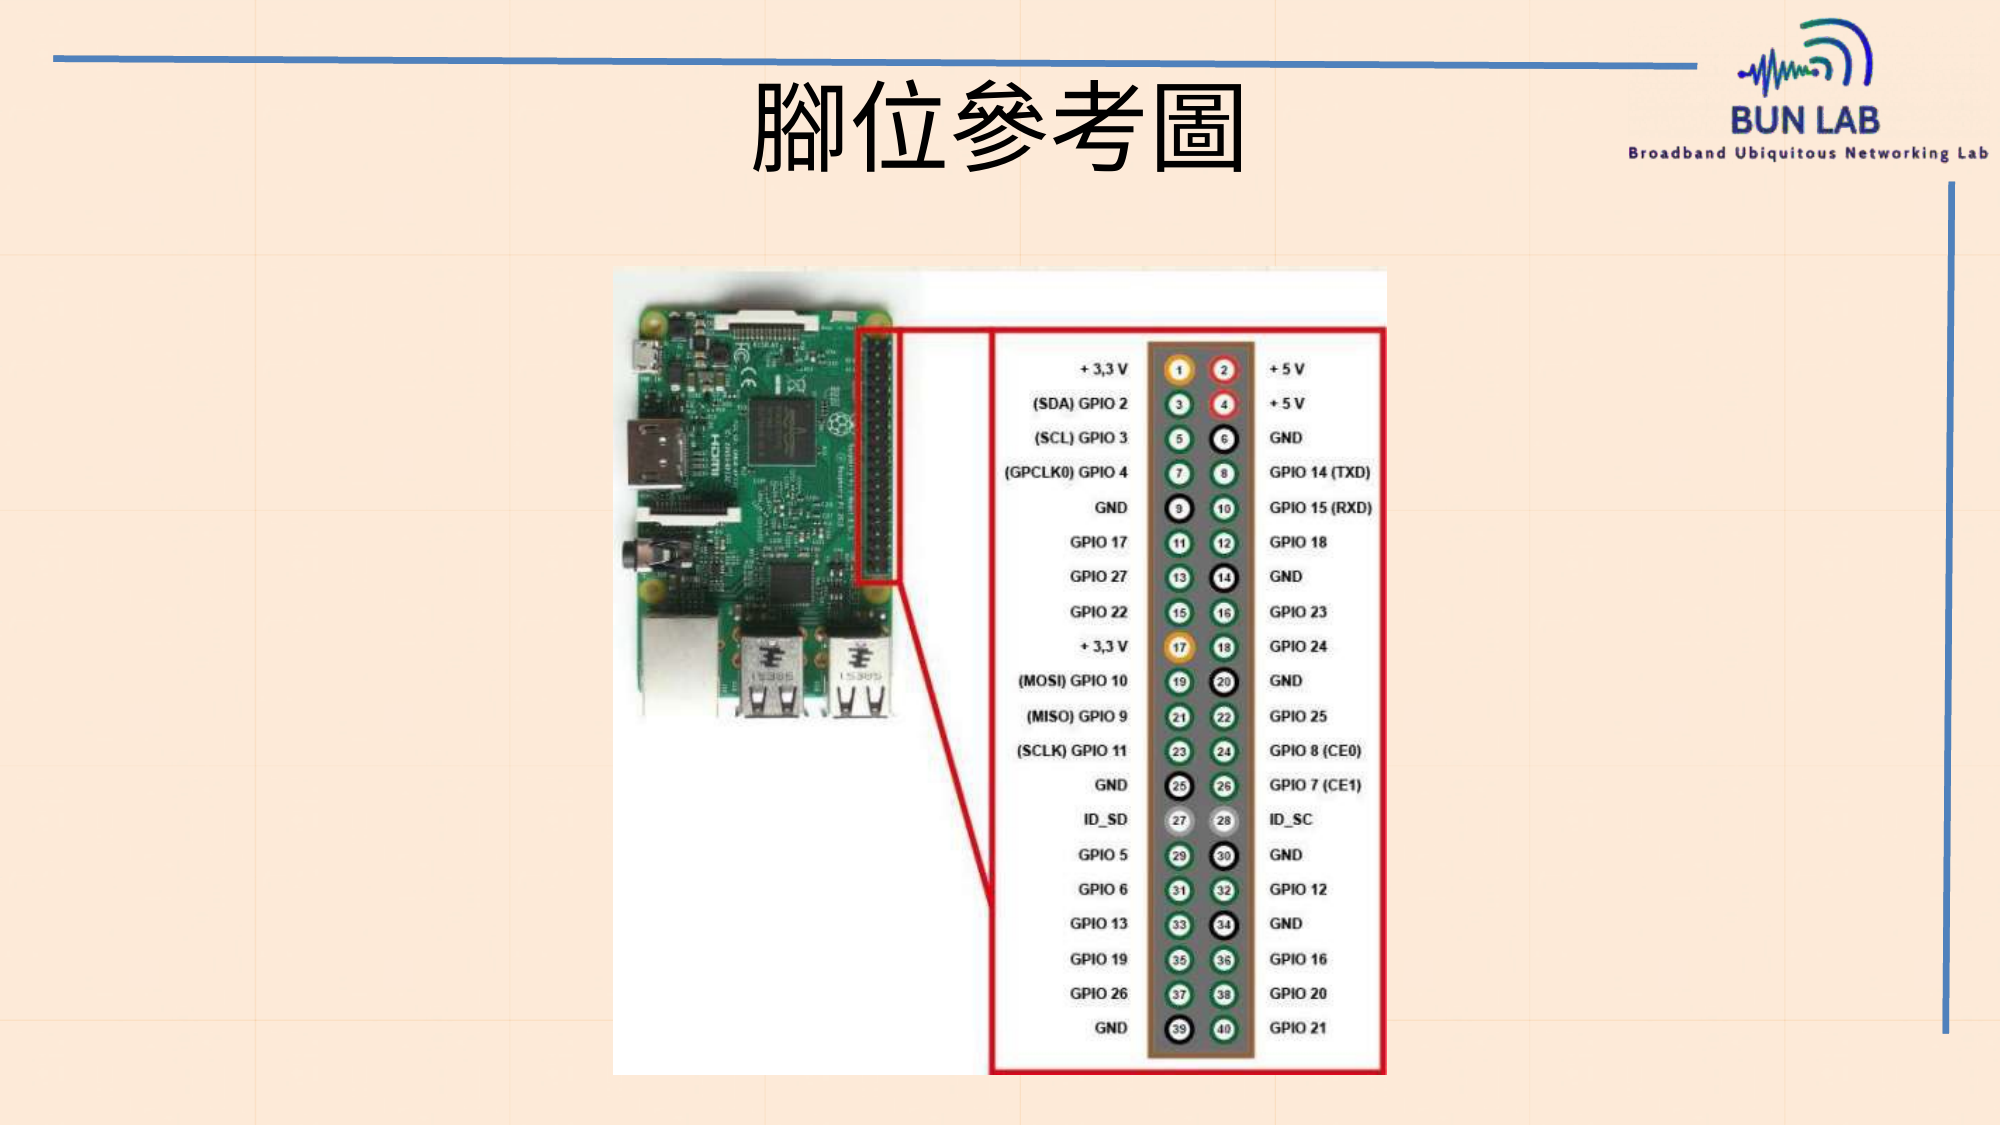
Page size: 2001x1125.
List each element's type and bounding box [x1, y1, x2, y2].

text_box [0, 0, 2000, 1125]
picture [613, 266, 1387, 1075]
